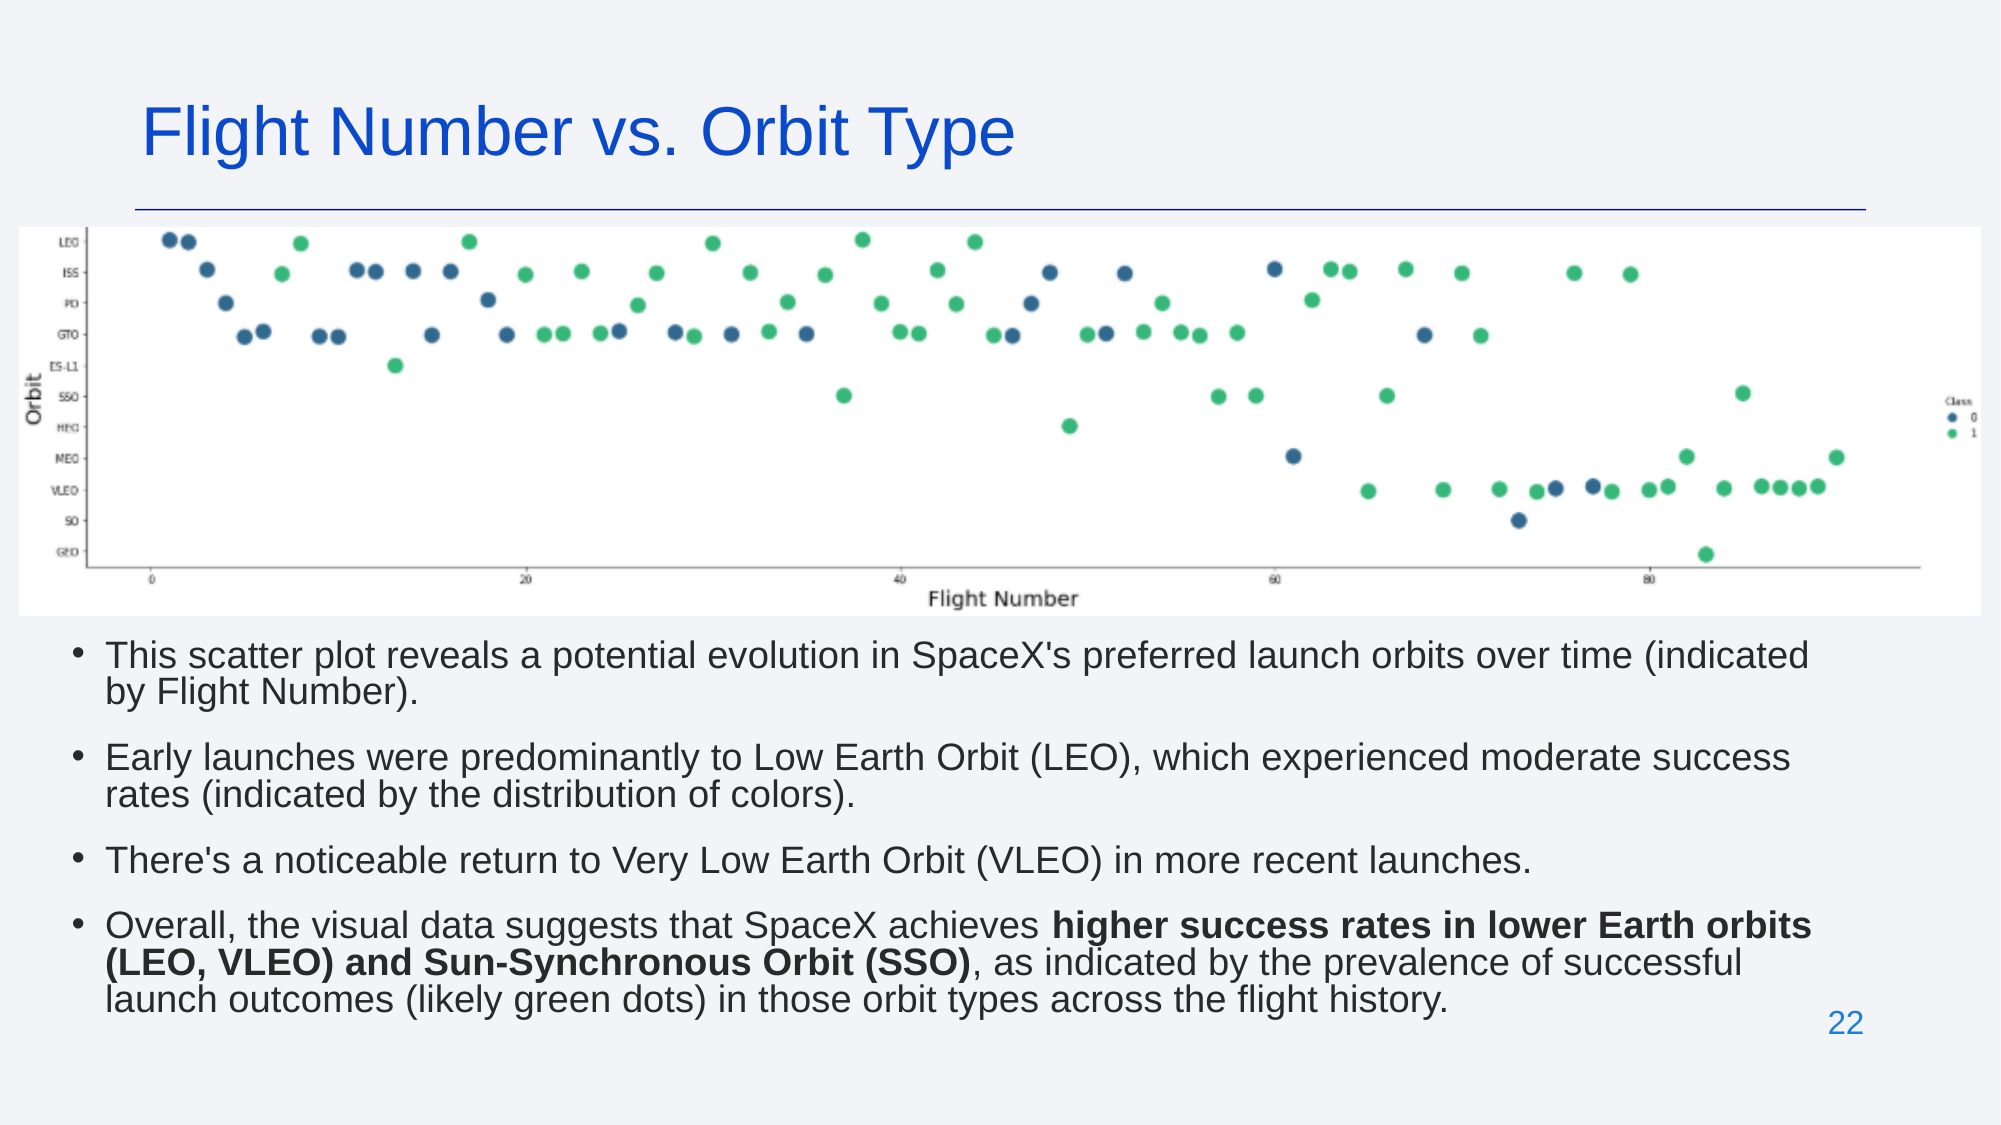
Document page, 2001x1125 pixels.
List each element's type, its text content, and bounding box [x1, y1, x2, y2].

slide_number ‹#› [1852, 988, 1880, 1055]
picture [0, 0, 2001, 1125]
text_box Flight Number vs. Orbit Type [126, 88, 1852, 179]
list This scatter plot reveals a potential evolution in SpaceX's preferred launch orbits over time (indicated by Flight Number). Early launches were predominantly to Low Earth Orbit (LEO), which experienced moderate success rates (indicated by the distribution of colors). There's a noticeable return to Very Low Earth Orbit (VLEO) in more recent launches. Overall, the visual data suggests that SpaceX achieves higher success rates in lower Earth orbits (LEO, VLEO) and Sun-Synchronous Orbit (SSO), as indicated by the prevalence of successful launch outcomes (likely green dots) in those orbit types across the flight history. [52, 631, 1852, 1100]
